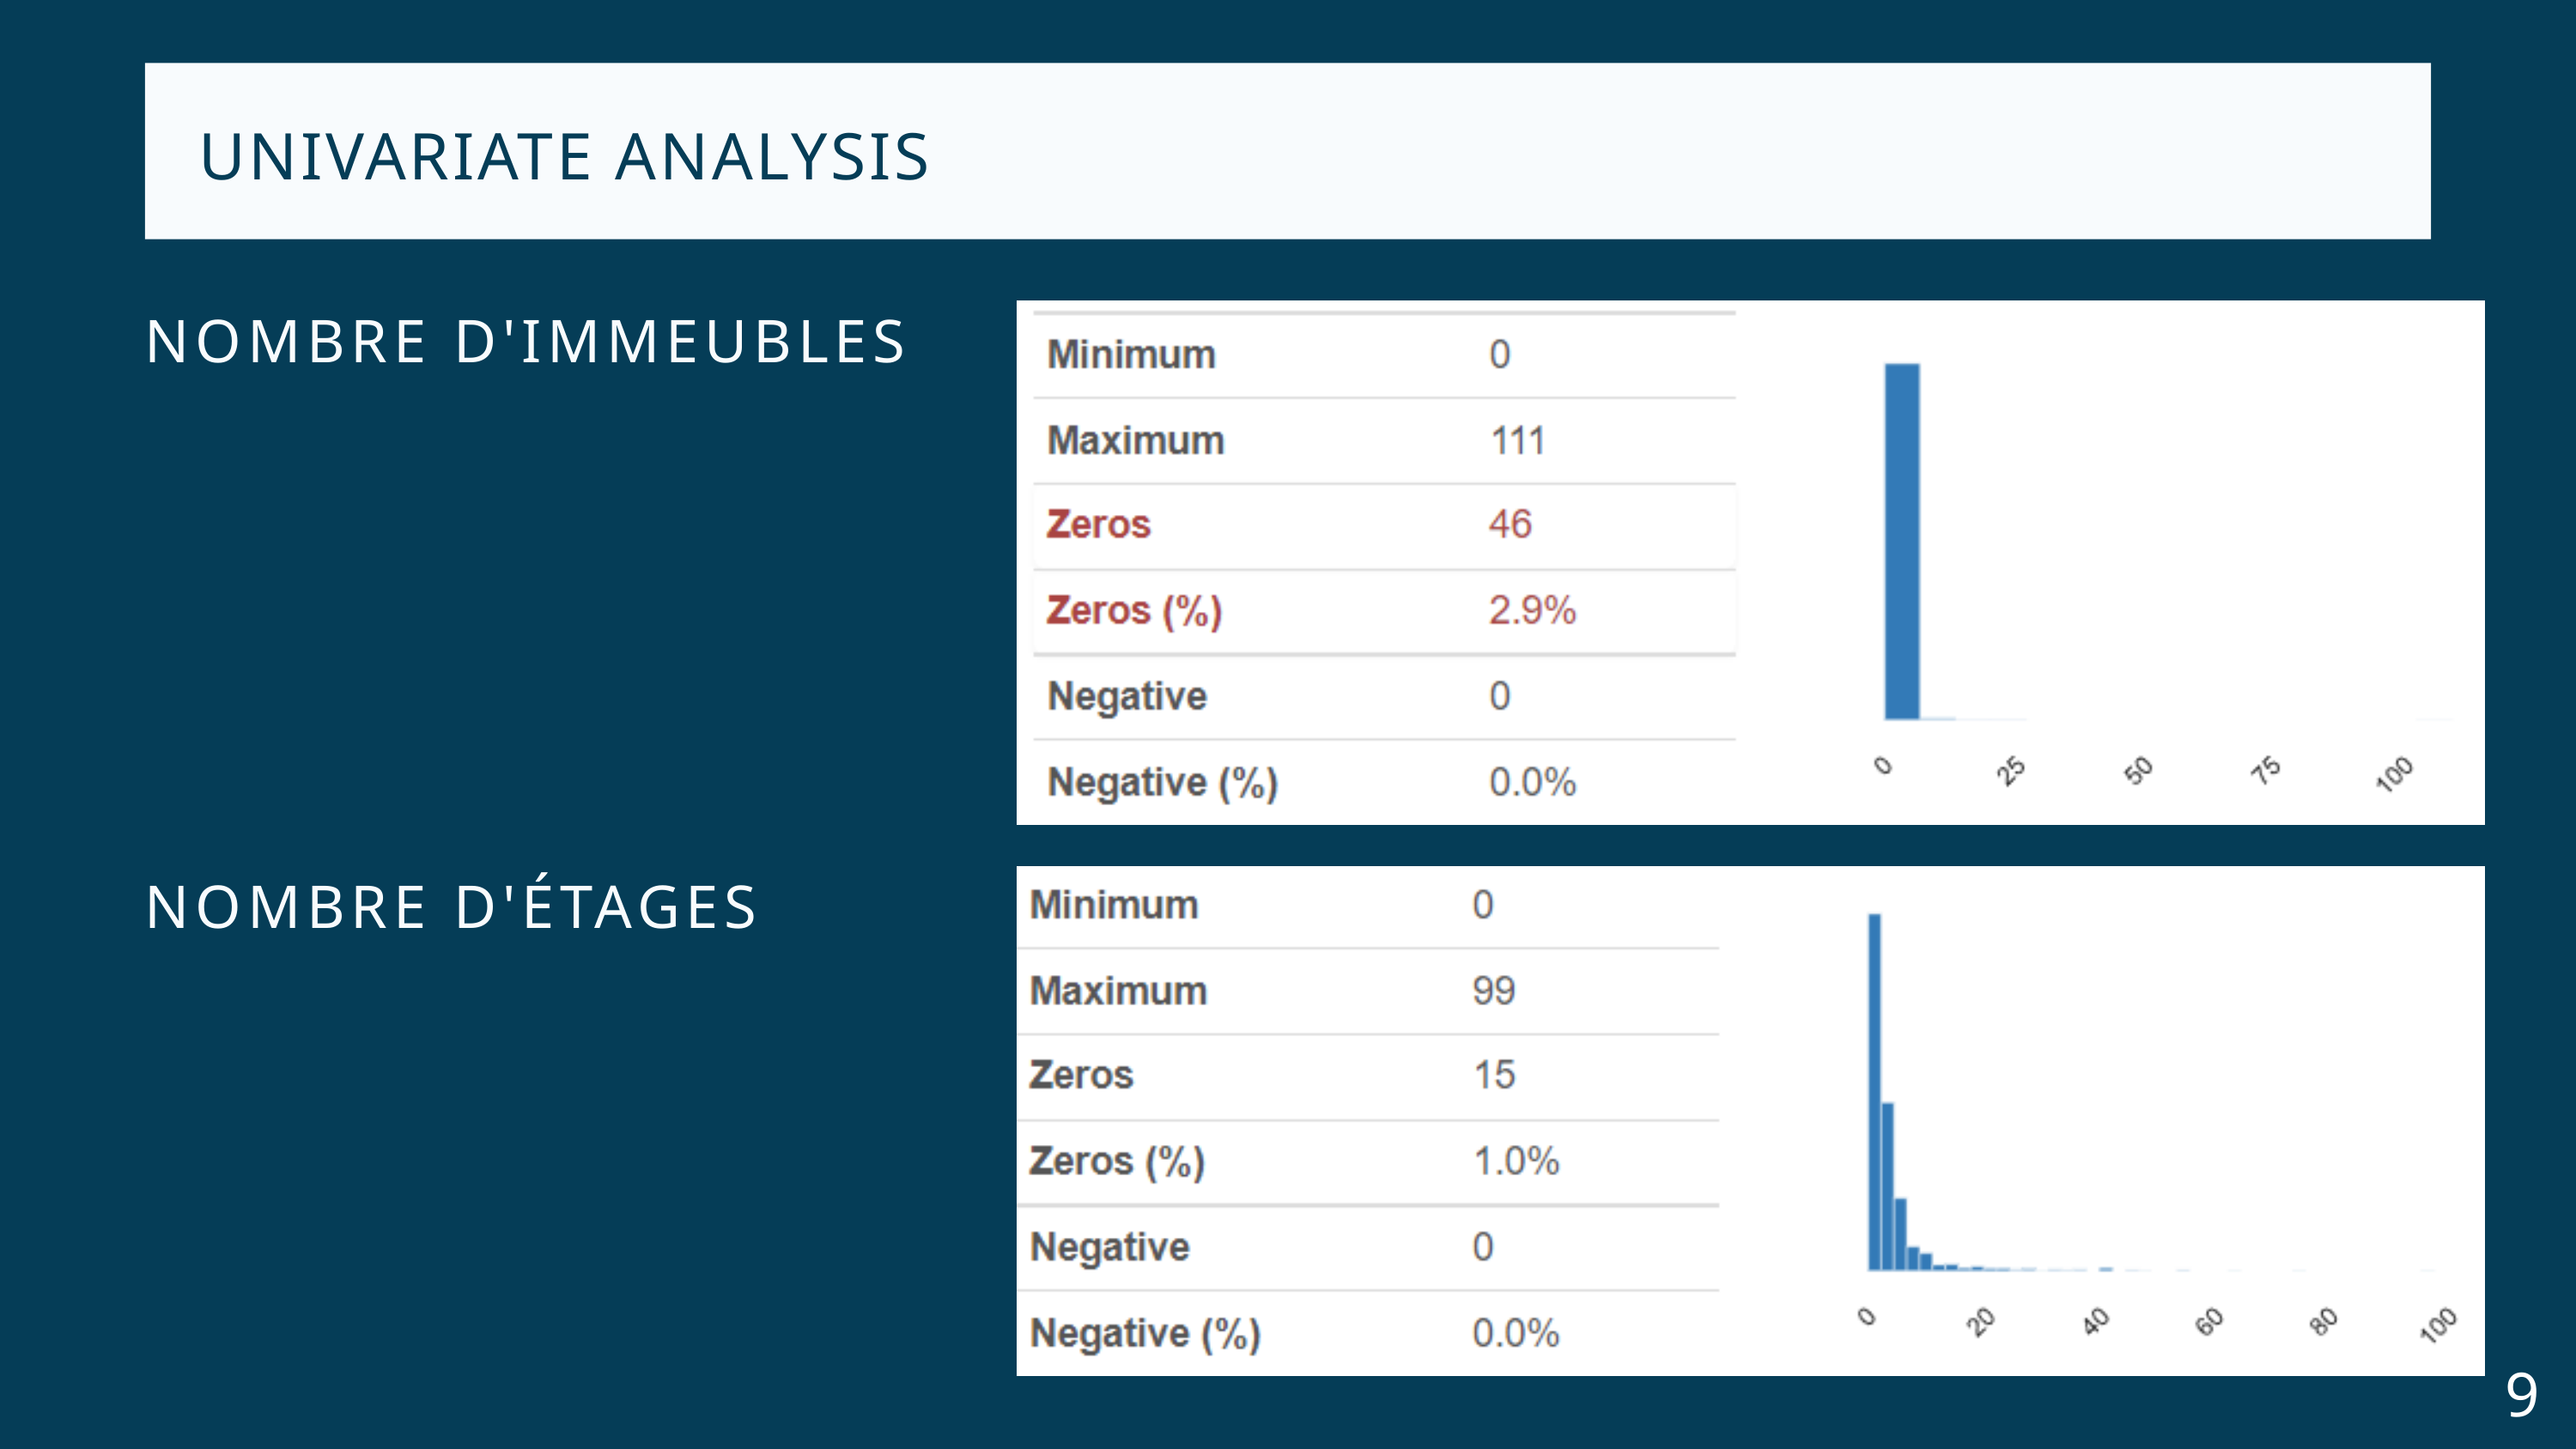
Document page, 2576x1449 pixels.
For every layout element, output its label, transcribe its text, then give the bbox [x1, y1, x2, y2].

picture [1018, 867, 2484, 1375]
text_box 9 [2505, 1343, 2540, 1429]
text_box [144, 300, 1162, 494]
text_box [144, 866, 1162, 1059]
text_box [144, 63, 2432, 239]
picture [1018, 301, 2484, 824]
